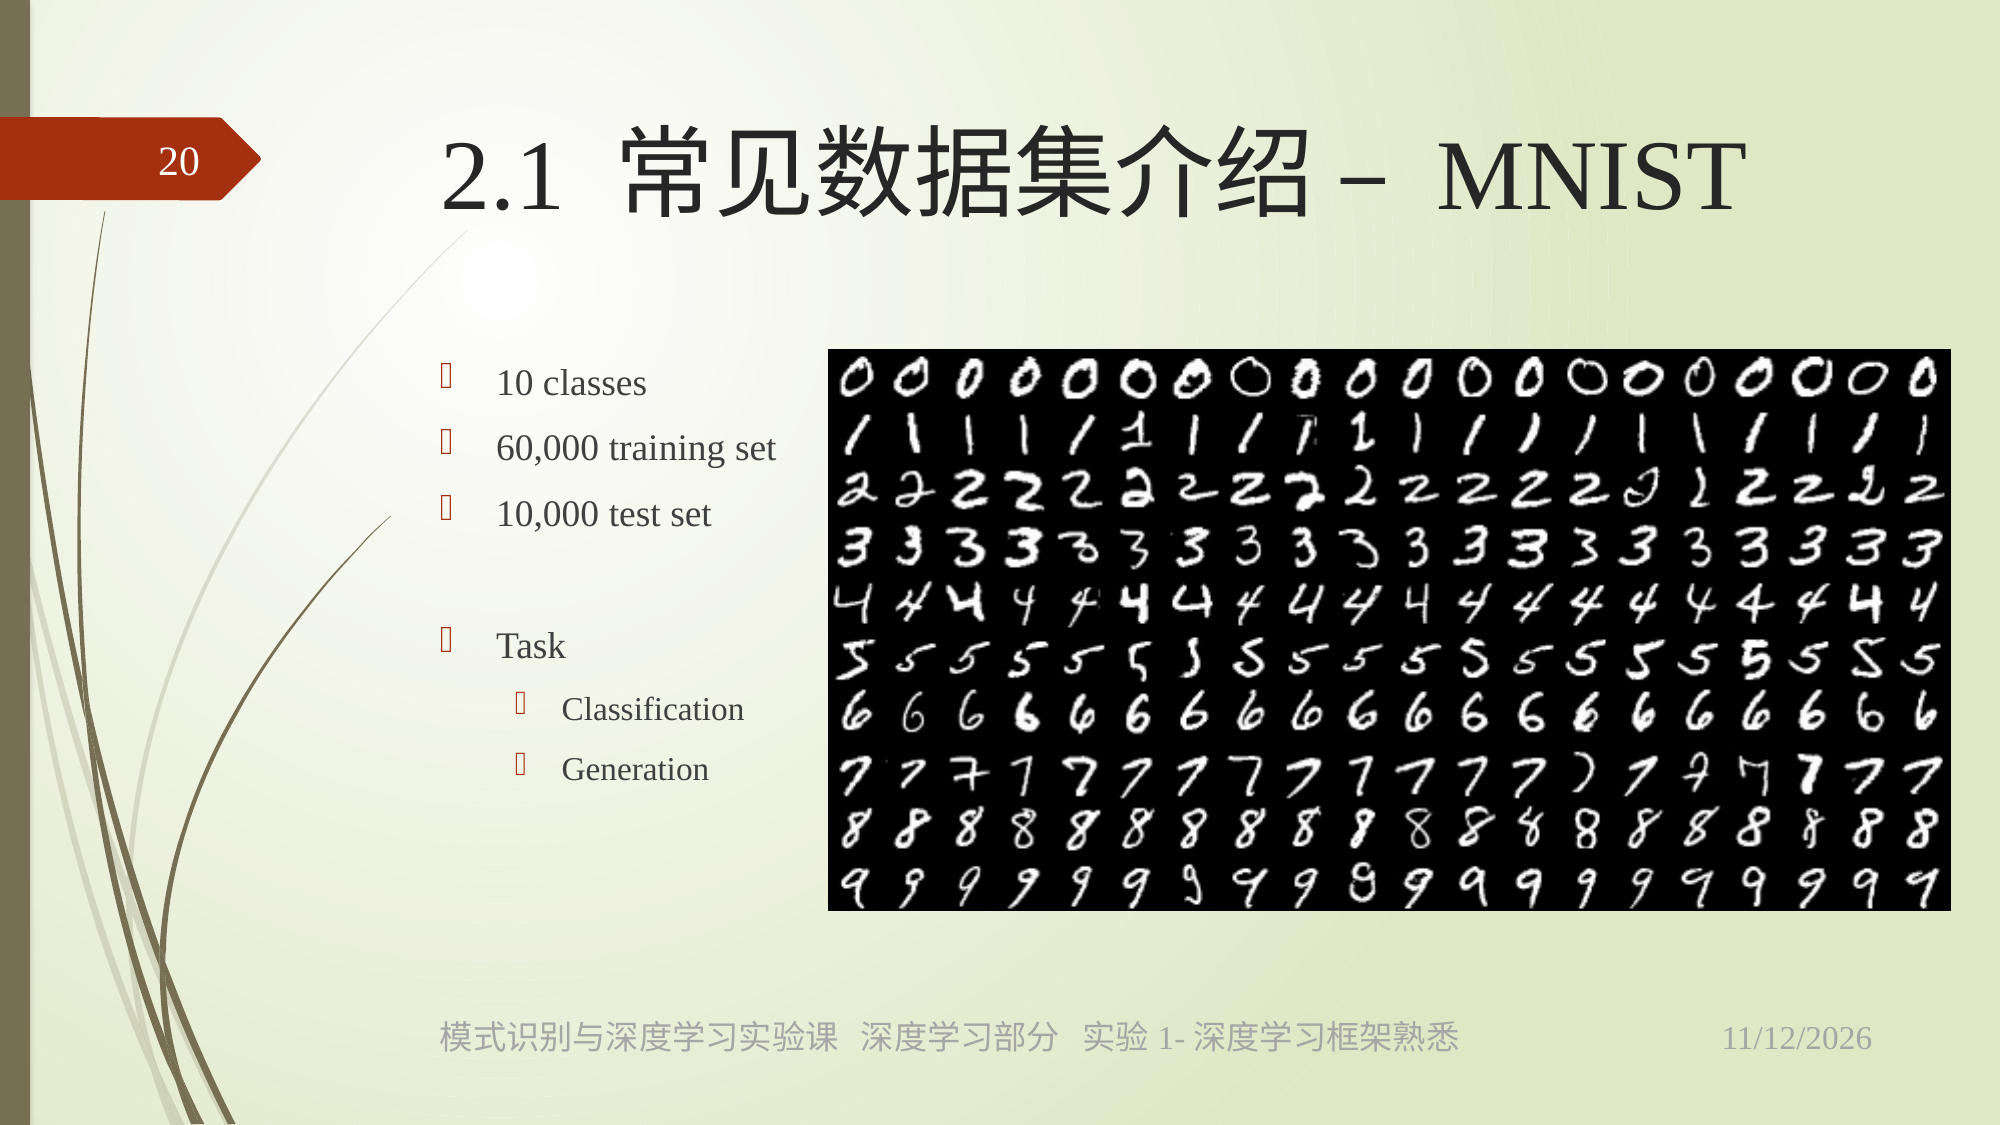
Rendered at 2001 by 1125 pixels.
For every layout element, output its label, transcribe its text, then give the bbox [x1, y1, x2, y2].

footer 模式识别与深度学习实验课 深度学习部分 实验1-深度学习框架熟悉 [424, 1006, 1675, 1067]
title 2.1 常见数据集介绍 – MNIST [425, 102, 1888, 313]
slide_number 20 [87, 129, 216, 190]
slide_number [1699, 1005, 1888, 1067]
list 10 classes 60,000 training set 10,000 test set Task Classification Generation [424, 350, 1888, 970]
picture [828, 349, 1952, 912]
